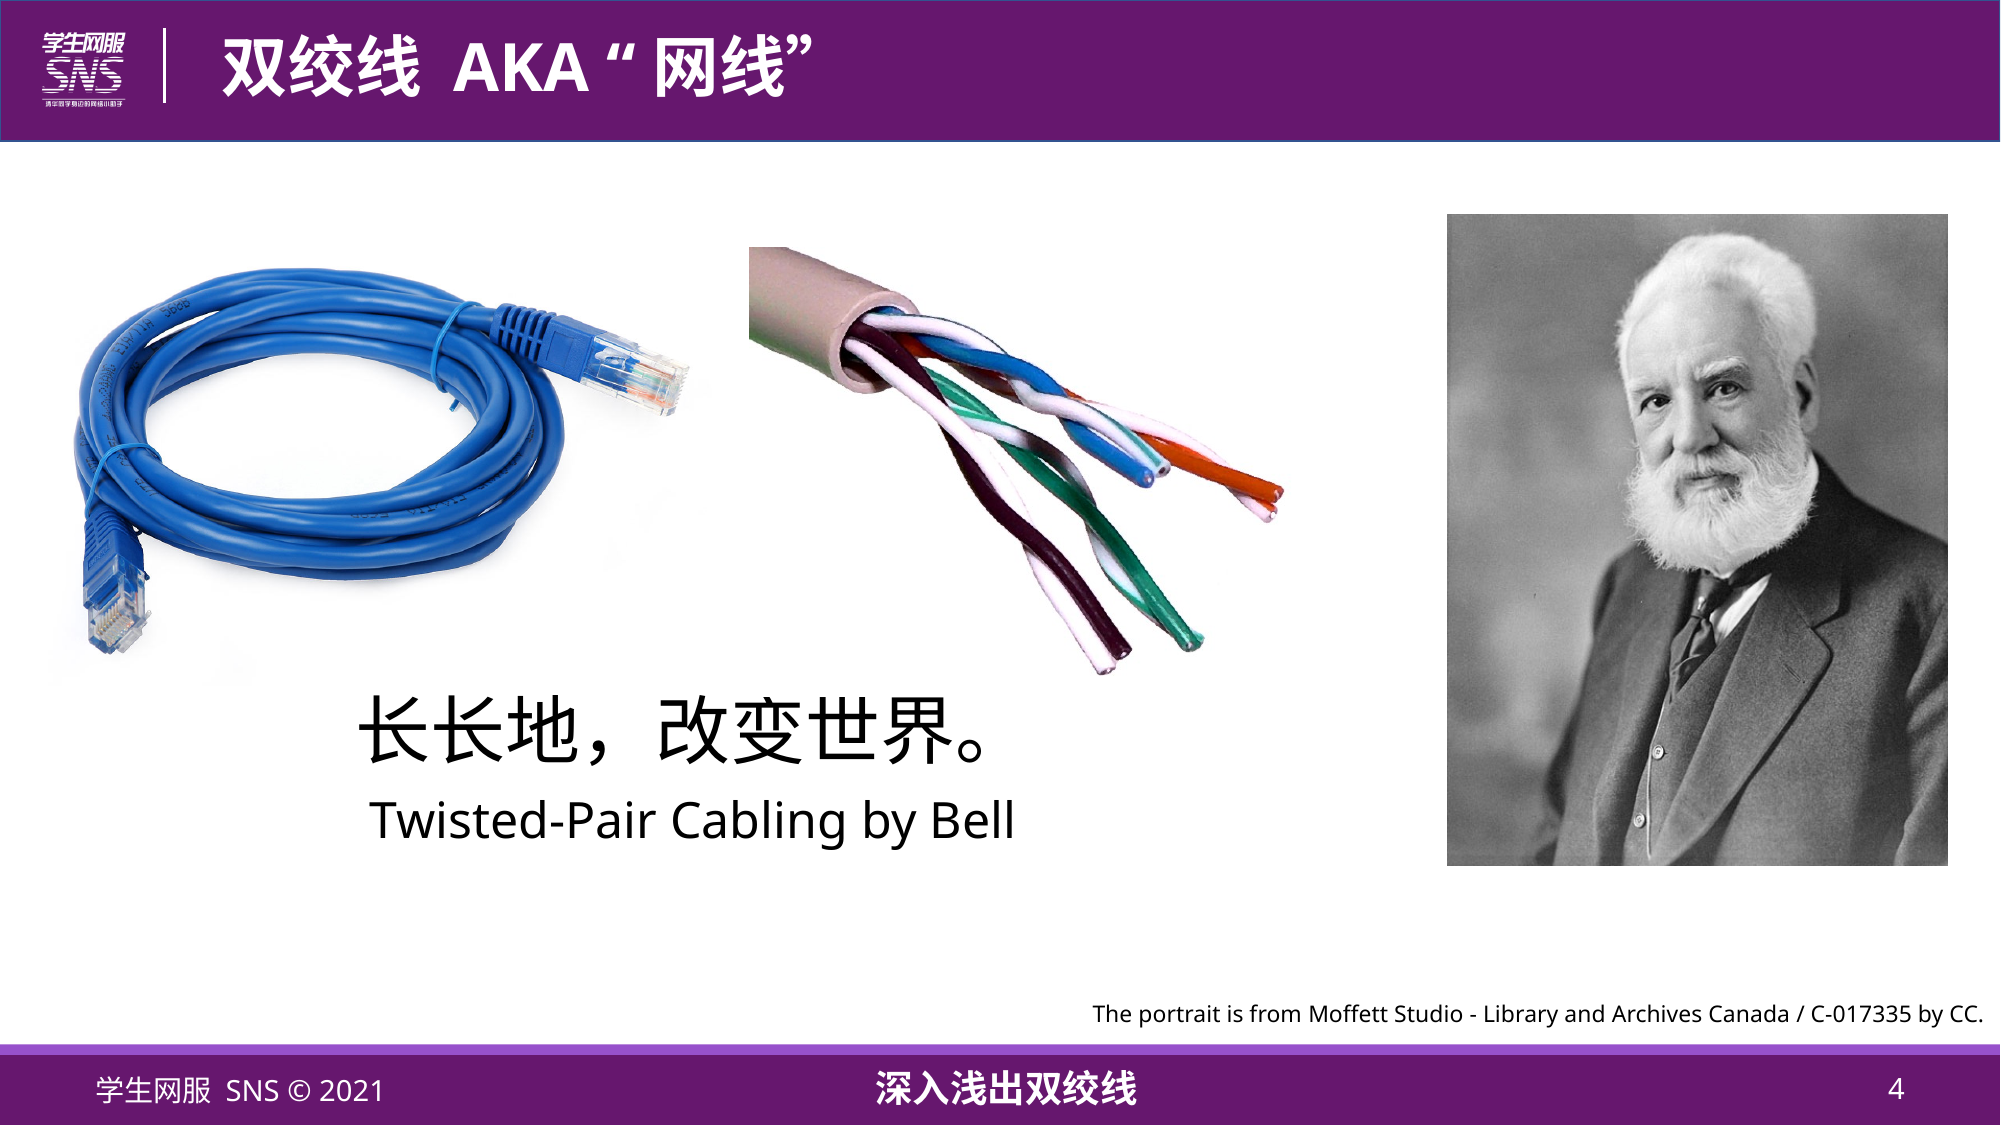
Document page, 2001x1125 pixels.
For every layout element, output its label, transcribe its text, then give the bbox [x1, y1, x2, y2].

slide_number 4 [1816, 1055, 1920, 1125]
footer 学生网服 SNS © 2021 [80, 1055, 433, 1125]
text_box The portrait is from Moffett Studio - Library and Archives Canada / C-017335 by CC. [464, 991, 2000, 1034]
title 双绞线 AKA “网线” [207, 16, 1863, 124]
list 深入浅出双绞线 [596, 1055, 1417, 1125]
picture [30, 16, 138, 124]
list 长长地，改变世界。 Twisted-Pair Cabling by Bell [207, 686, 1180, 915]
picture [749, 247, 1300, 697]
picture [1447, 214, 1949, 866]
picture [39, 248, 716, 687]
